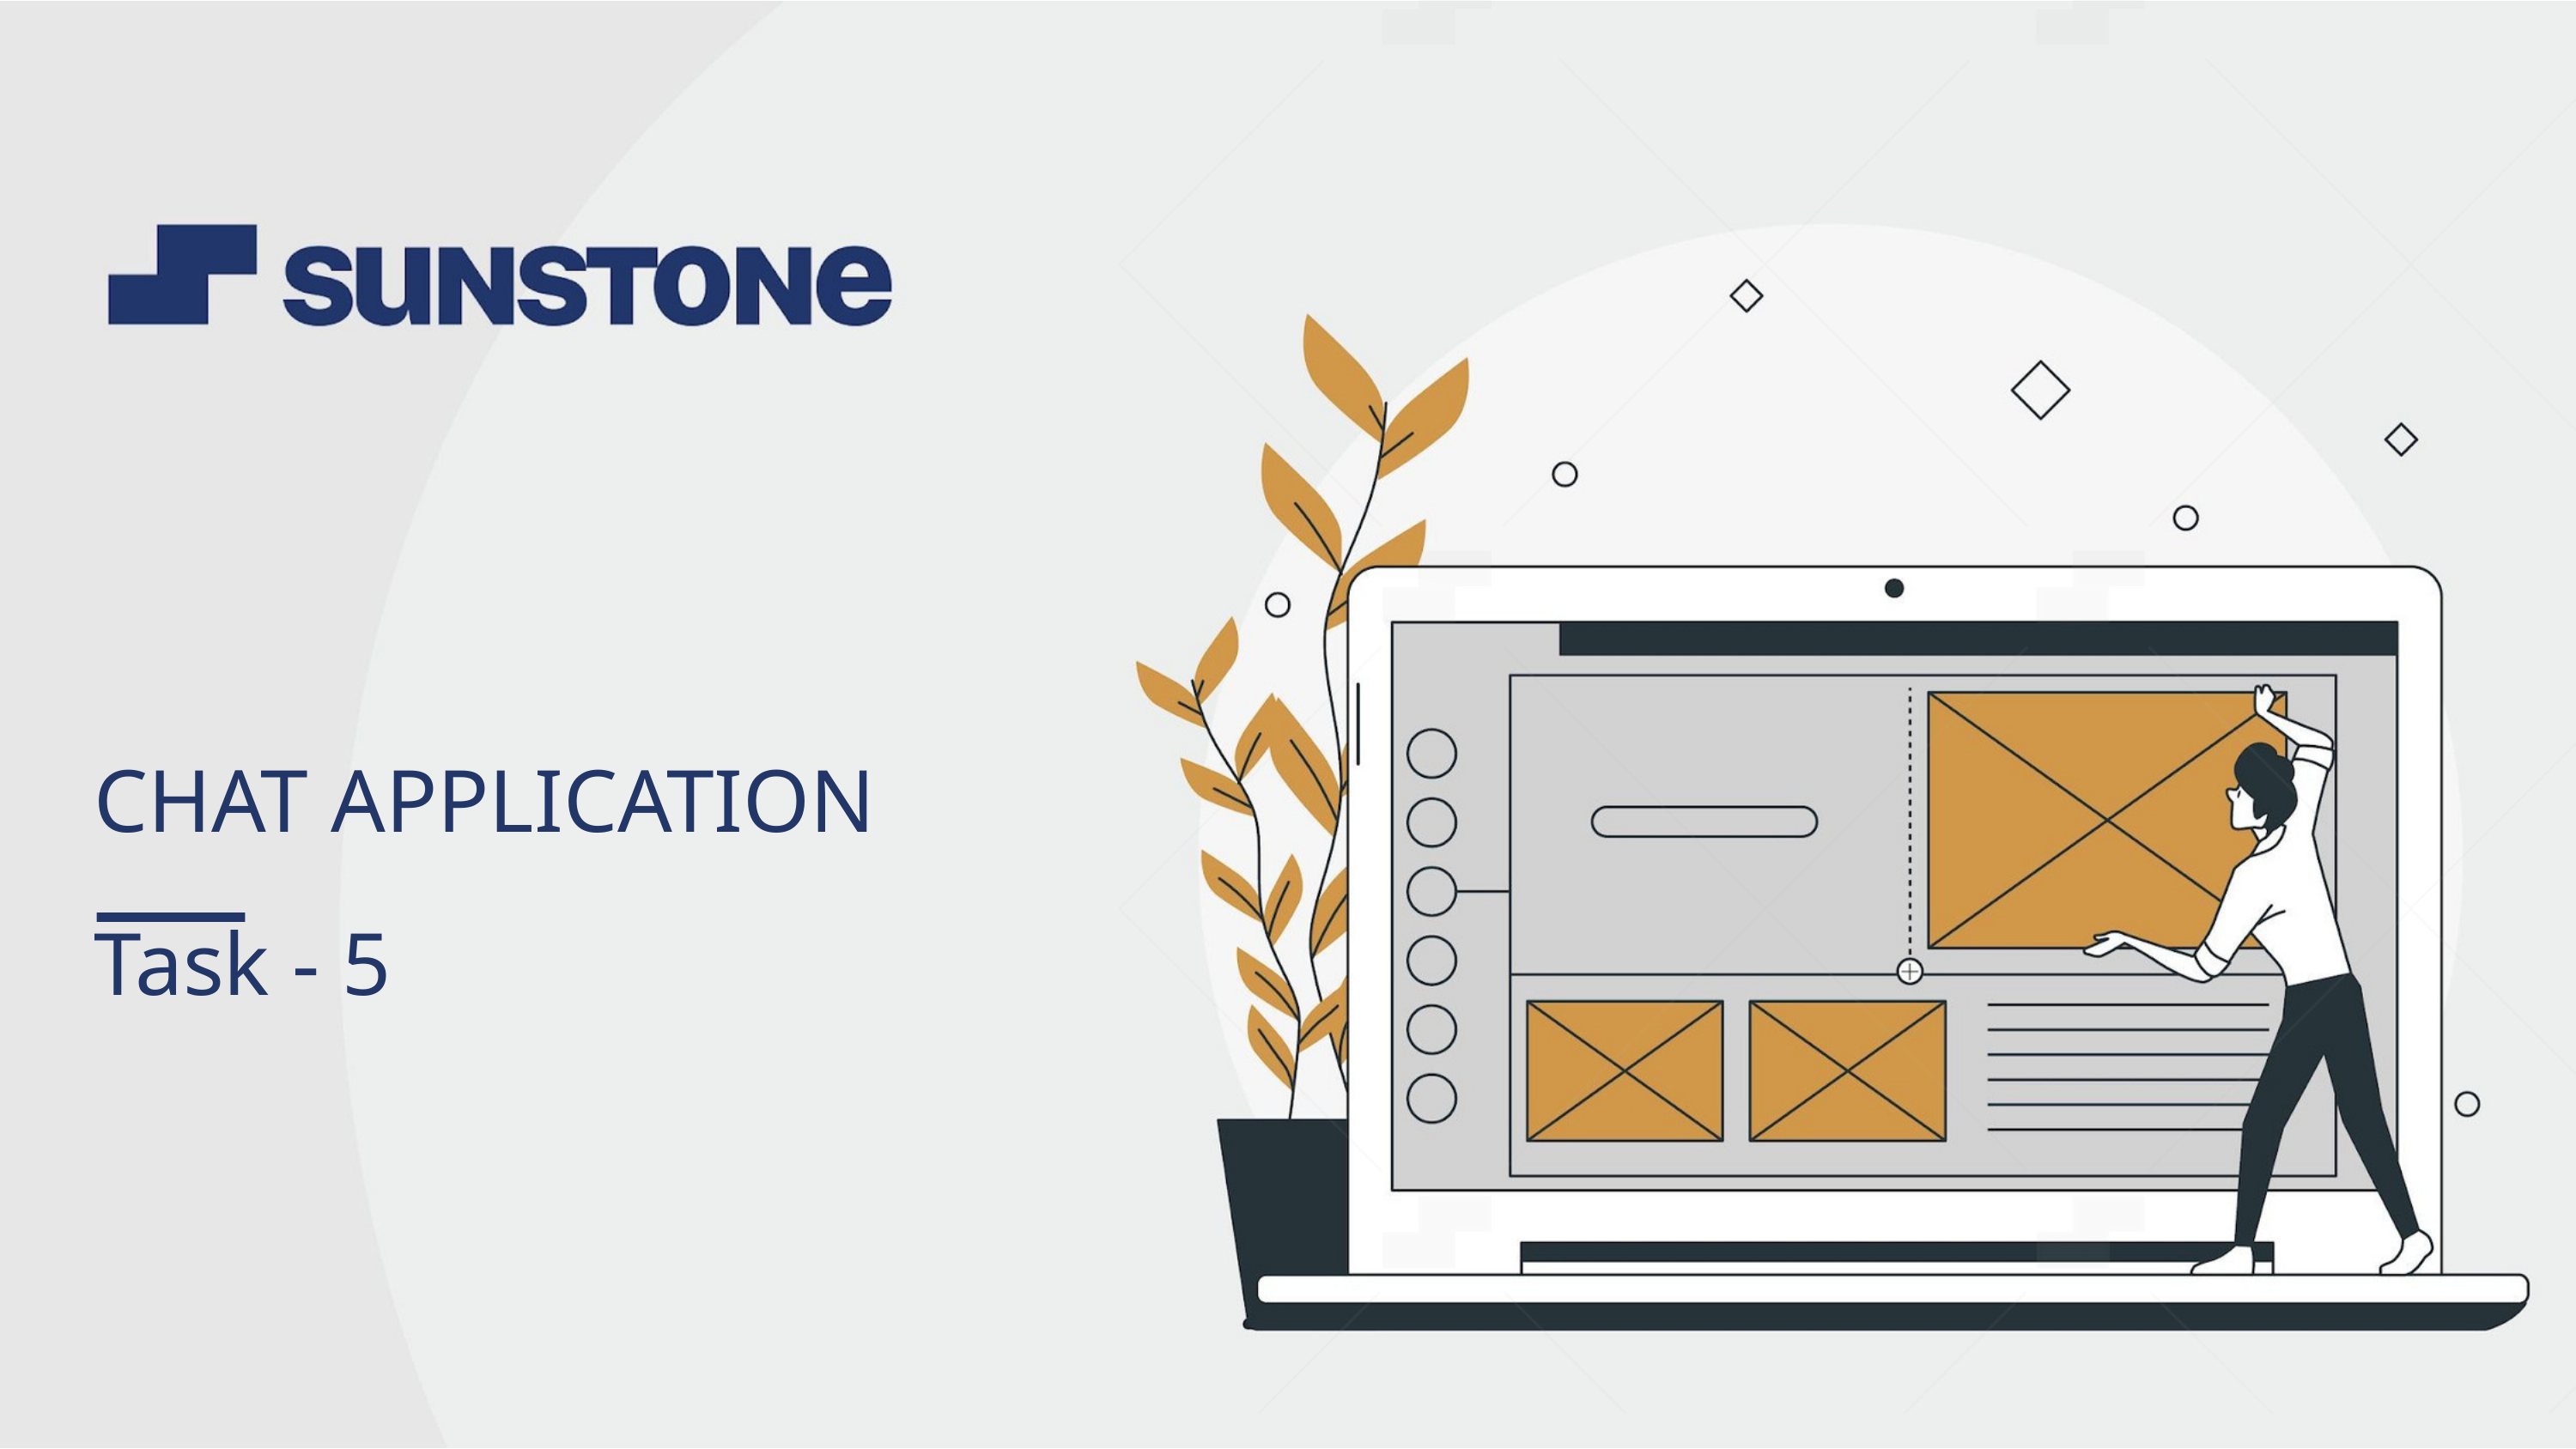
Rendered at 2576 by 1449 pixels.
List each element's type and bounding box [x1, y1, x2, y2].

text_box [0, 1, 2576, 1448]
text_box [1118, 0, 2576, 1414]
